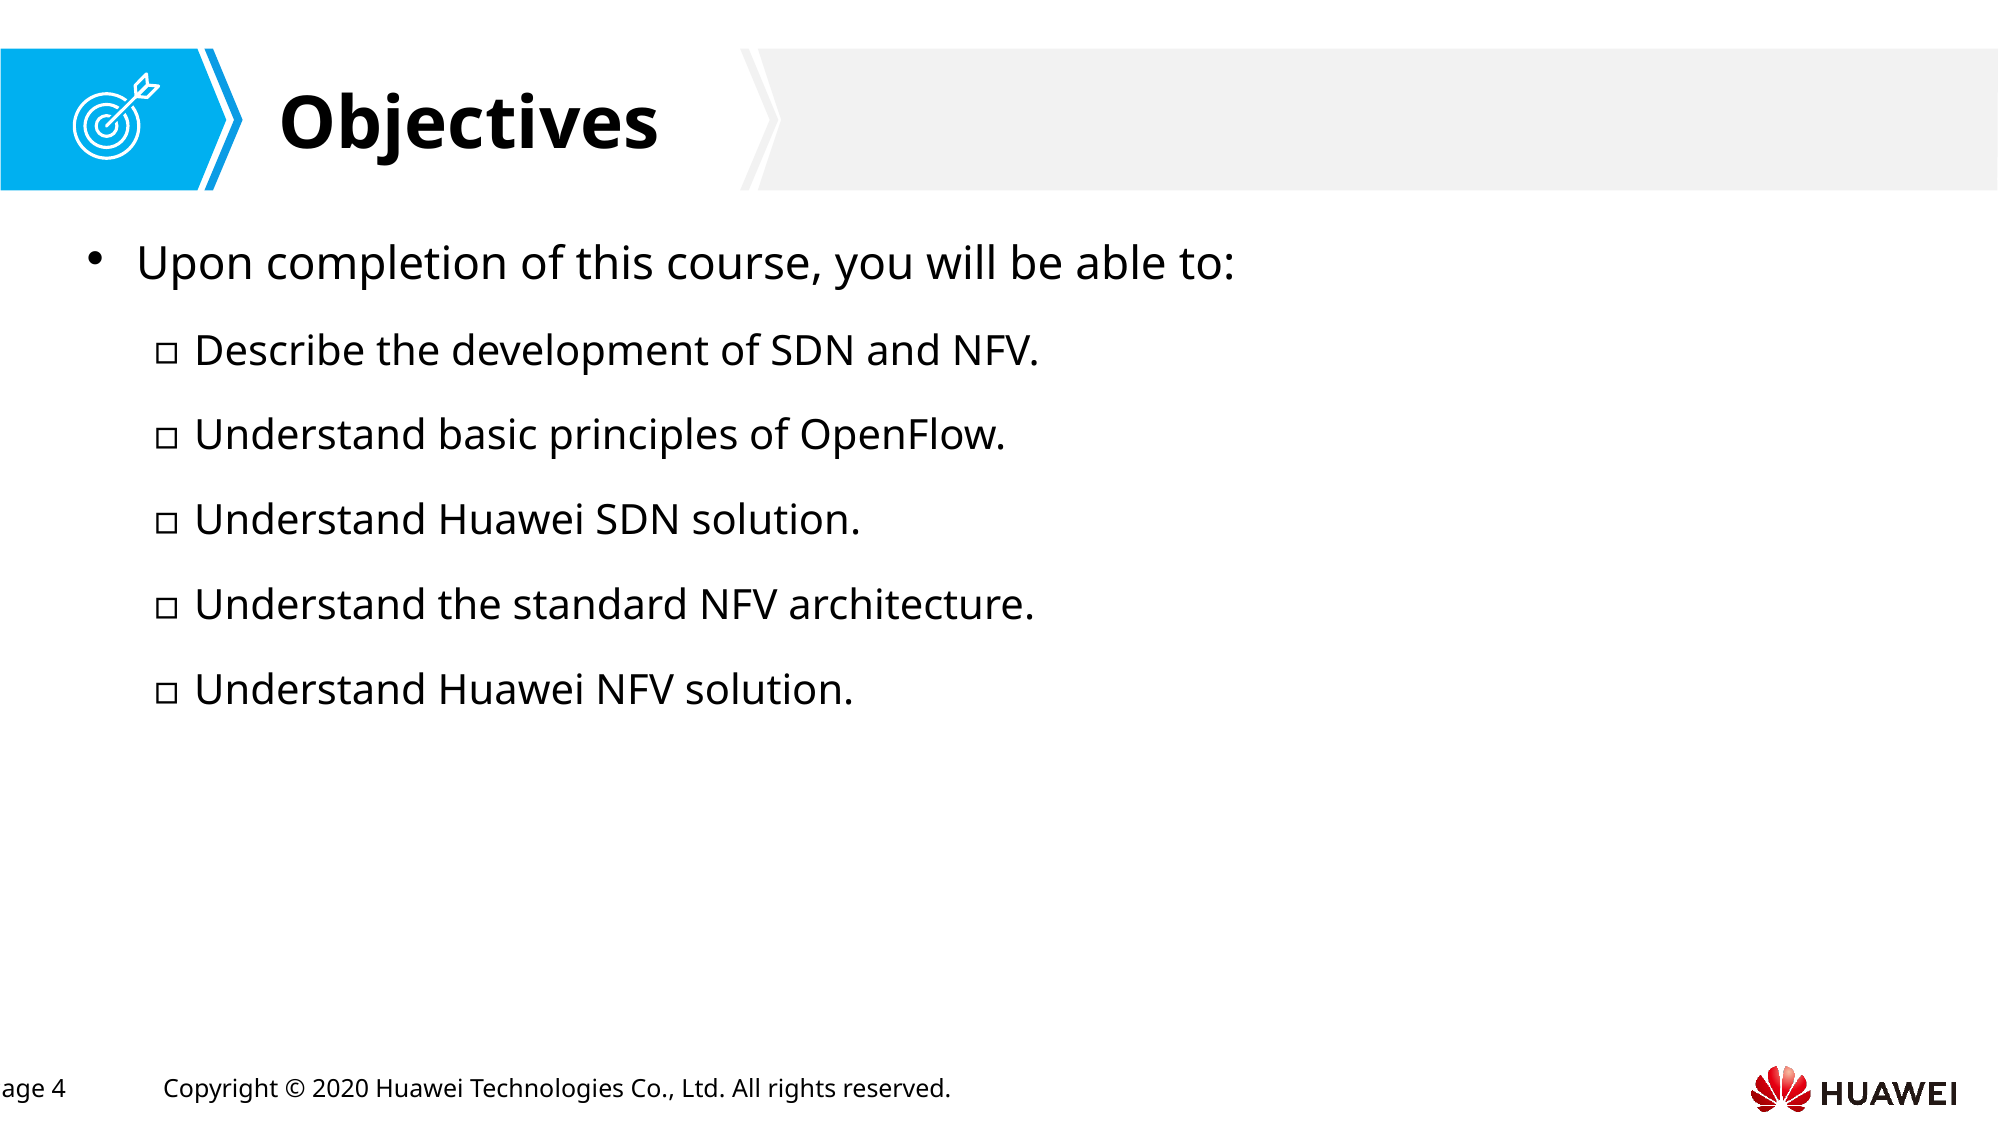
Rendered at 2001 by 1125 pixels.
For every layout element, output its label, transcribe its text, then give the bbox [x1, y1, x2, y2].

picture [1751, 1066, 1956, 1112]
list Upon completion of this course, you will be able to: Describe the development of SDN and NFV. Understand basic principles of OpenFlow. Understand Huawei SDN solution. Understand the standard NFV architecture. Understand Huawei NFV solution. [73, 204, 1929, 973]
